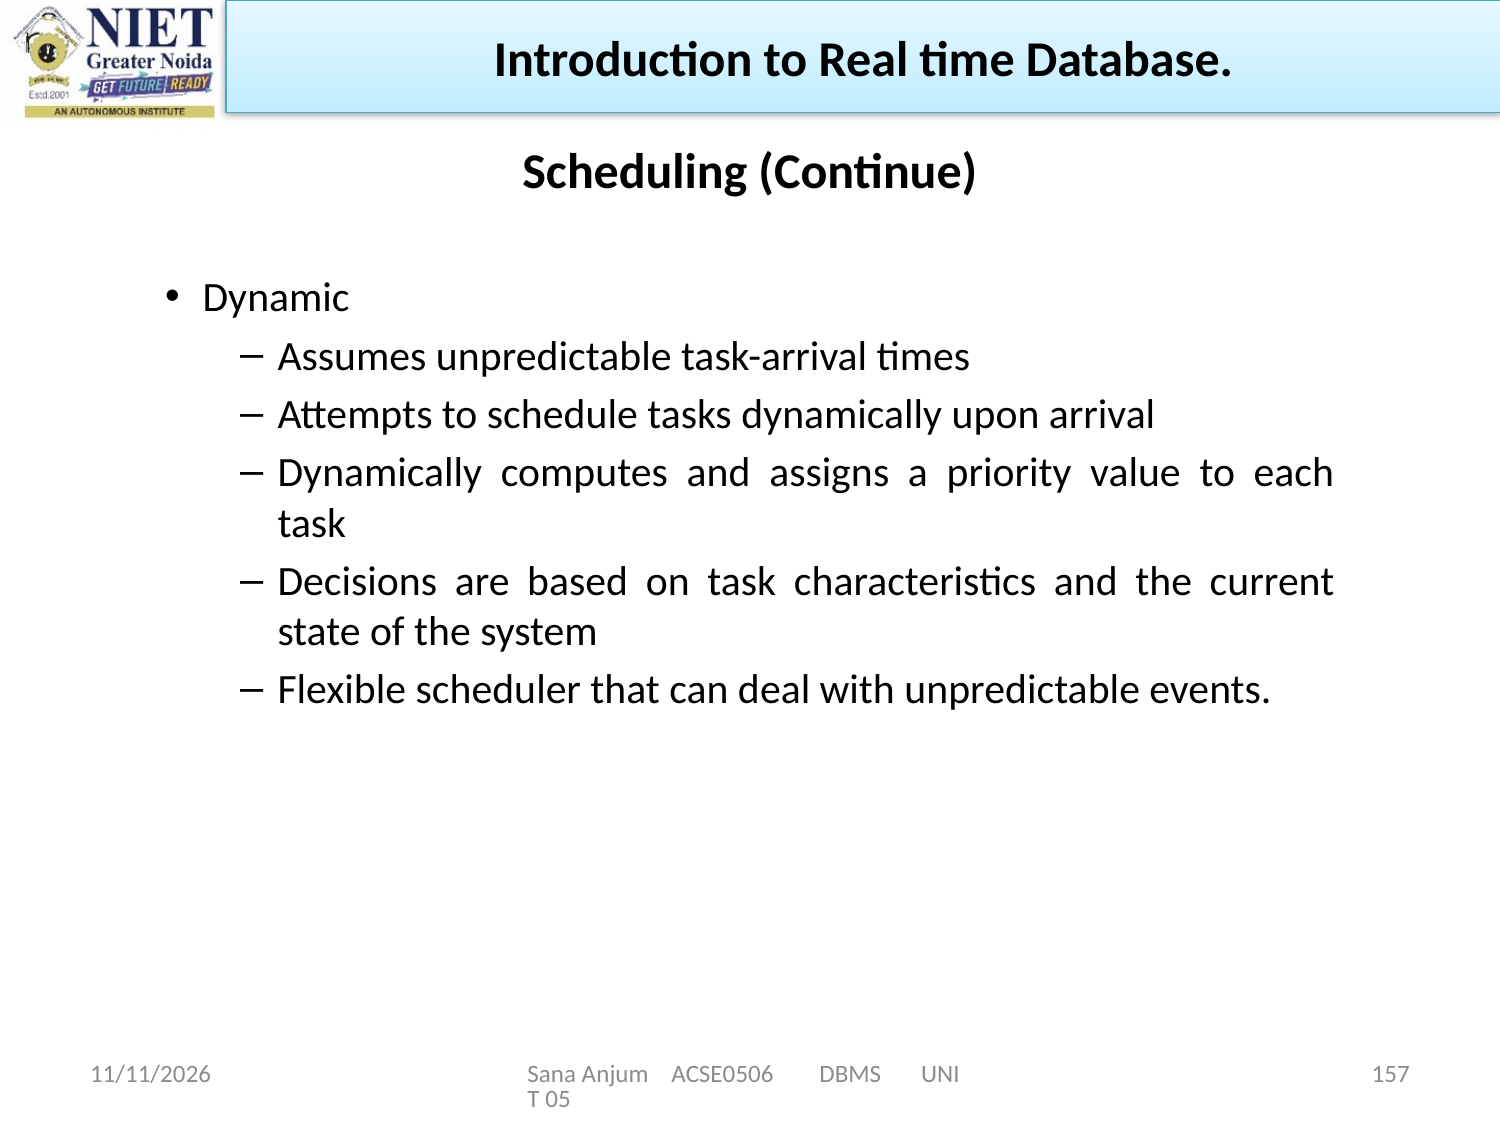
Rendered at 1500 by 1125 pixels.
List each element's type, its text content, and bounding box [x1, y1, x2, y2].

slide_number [75, 1042, 425, 1103]
title Scheduling (Continue) [75, 120, 1425, 233]
text_box Introduction to Real time Database. [231, 0, 1500, 113]
list Dynamic Assumes unpredictable task-arrival times Attempts to schedule tasks dynamically upon arrival Dynamically computes and assigns a priority value to each task Decisions are based on task characteristics and the current state of the system Flexible scheduler that can deal with unpredictable events. [0, 262, 1350, 1005]
footer Sana Anjum ACSE0506 DBMS UNIT 05 [512, 1042, 988, 1103]
picture [0, 0, 228, 130]
slide_number 157 [1074, 1042, 1425, 1103]
